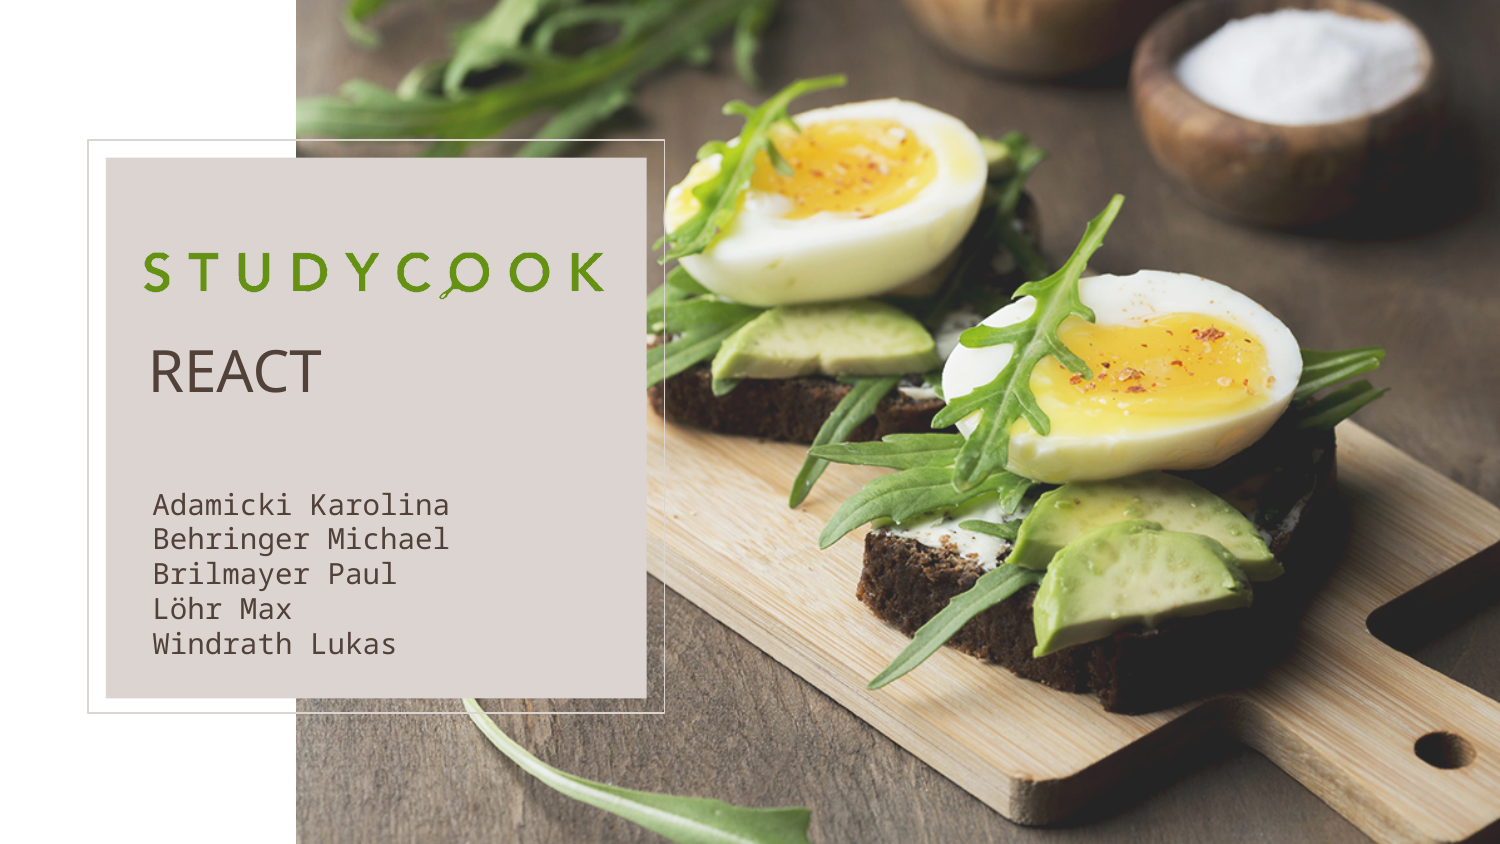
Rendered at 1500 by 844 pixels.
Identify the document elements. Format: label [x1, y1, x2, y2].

text_box [87, 139, 665, 714]
picture [296, 0, 1500, 844]
picture [119, 223, 634, 323]
